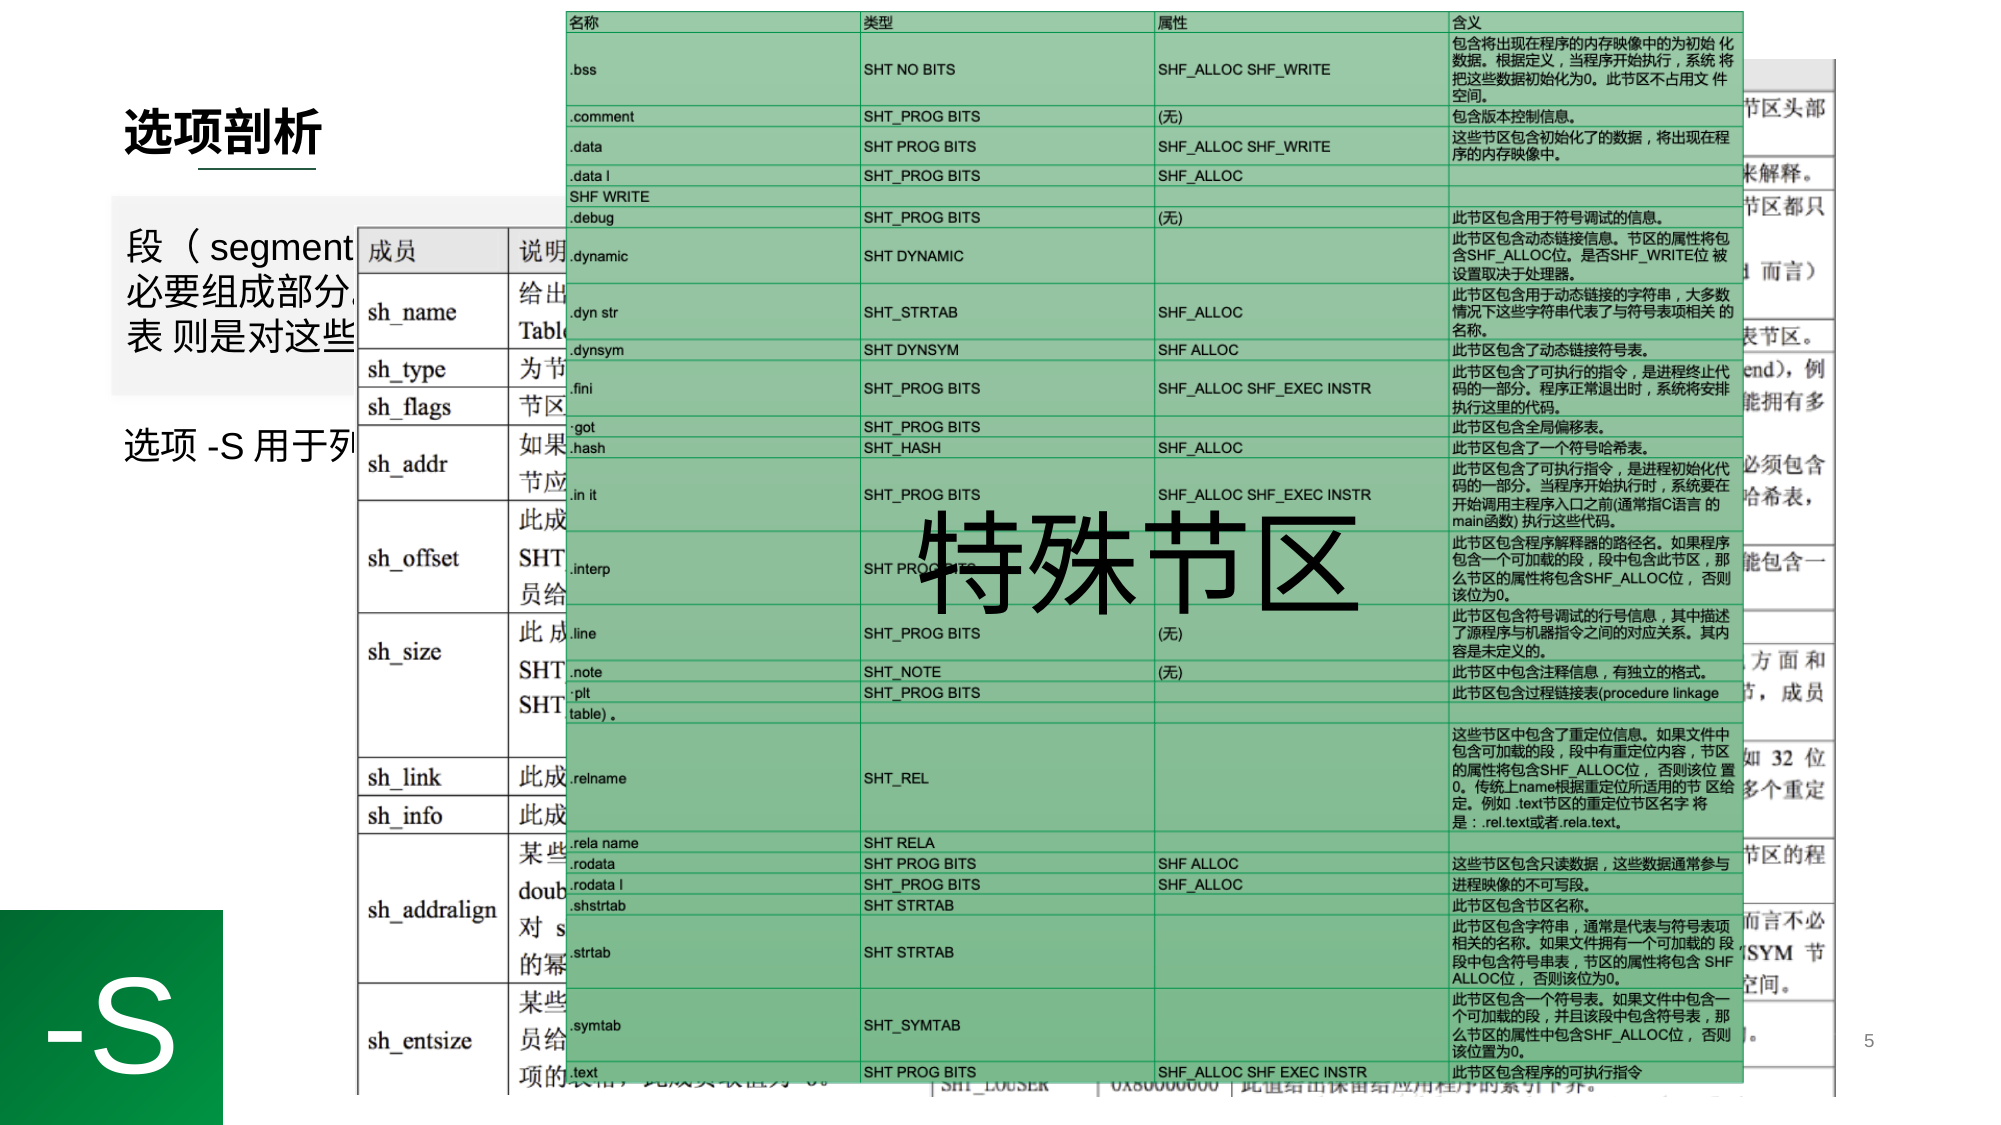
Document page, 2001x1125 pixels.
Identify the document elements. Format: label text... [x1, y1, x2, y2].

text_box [564, 8, 1746, 1092]
text_box 选项-S用于列出节的头信息 [108, 415, 354, 475]
picture [354, 57, 1838, 1097]
slide_number 5 [1838, 1022, 1890, 1057]
text_box 段（segment) 和 节（section)是有区别的。 节不是段。 段是程序执行的必要组成部分。 在每个段中会有代码或者数据被划分为不同的节。 而节头表 则是对这些节的位置和大小的描述，主要是用于链接和调试。 [111, 215, 564, 366]
text_box -S [0, 909, 224, 1125]
text_box [110, 195, 564, 396]
title 选项剖析 [108, 0, 1890, 169]
